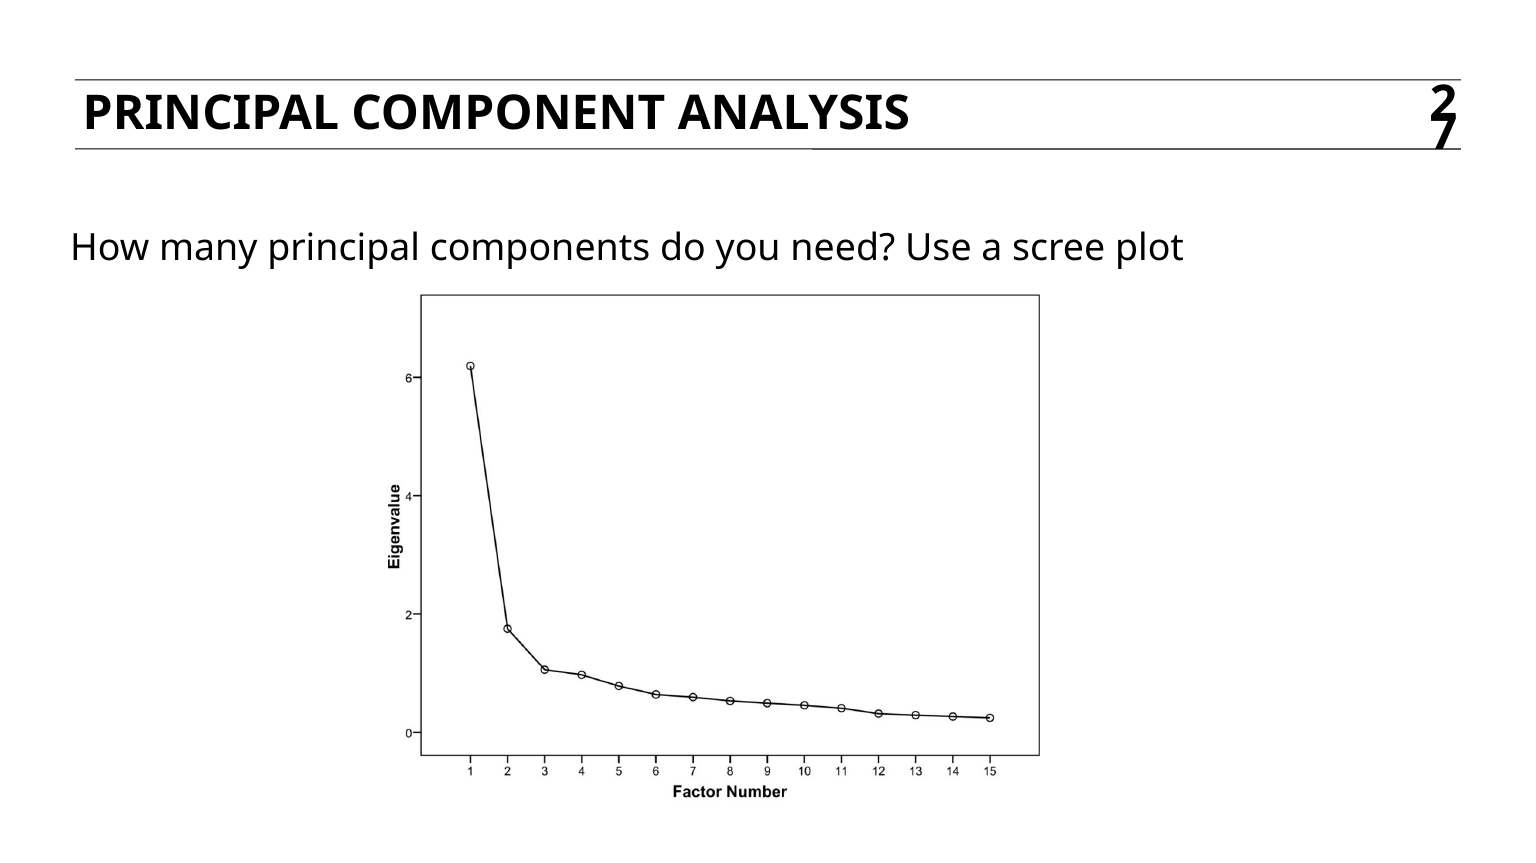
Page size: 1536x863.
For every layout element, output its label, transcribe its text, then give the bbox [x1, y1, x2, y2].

text_box How many principal components do you need? Use a scree plot [55, 206, 1443, 275]
picture [380, 293, 1040, 803]
list Principal component analysis [67, 81, 1118, 132]
slide_number 27 [1419, 86, 1461, 138]
